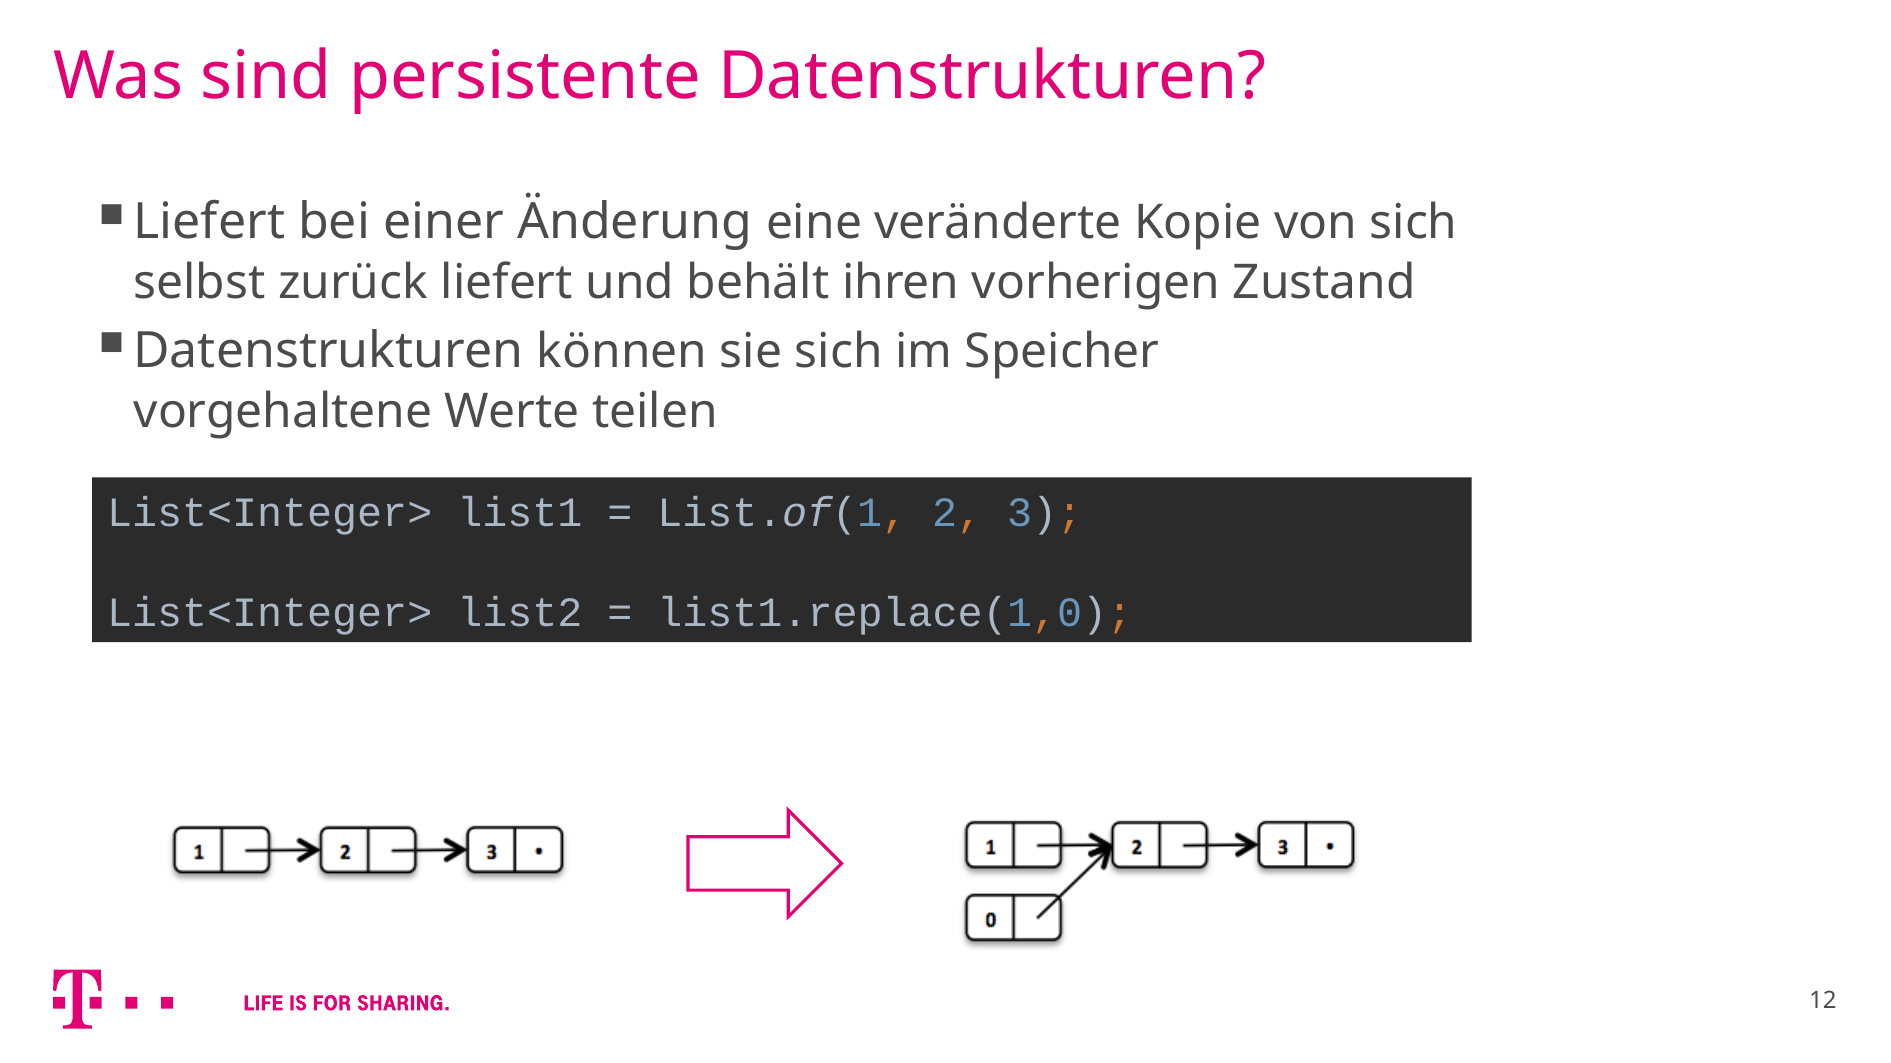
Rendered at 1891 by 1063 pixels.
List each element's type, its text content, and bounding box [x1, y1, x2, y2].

text_box Liefert bei einer Änderung eine veränderte Kopie von sich selbst zurück liefert und behält ihren vorherigen Zustand Datenstrukturen können sie sich im Speicher vorgehaltene Werte teilen [38, 174, 1489, 777]
text_box List<Integer> list1 = List.of(1, 2, 3); List<Integer> list2 = list1.replace(1,0); [92, 477, 1472, 643]
picture [957, 815, 1365, 951]
slide_number 12 [1776, 978, 1837, 1024]
picture [165, 820, 573, 884]
title Was sind persistente Datenstrukturen? [52, 41, 1837, 125]
text_box [687, 810, 842, 917]
